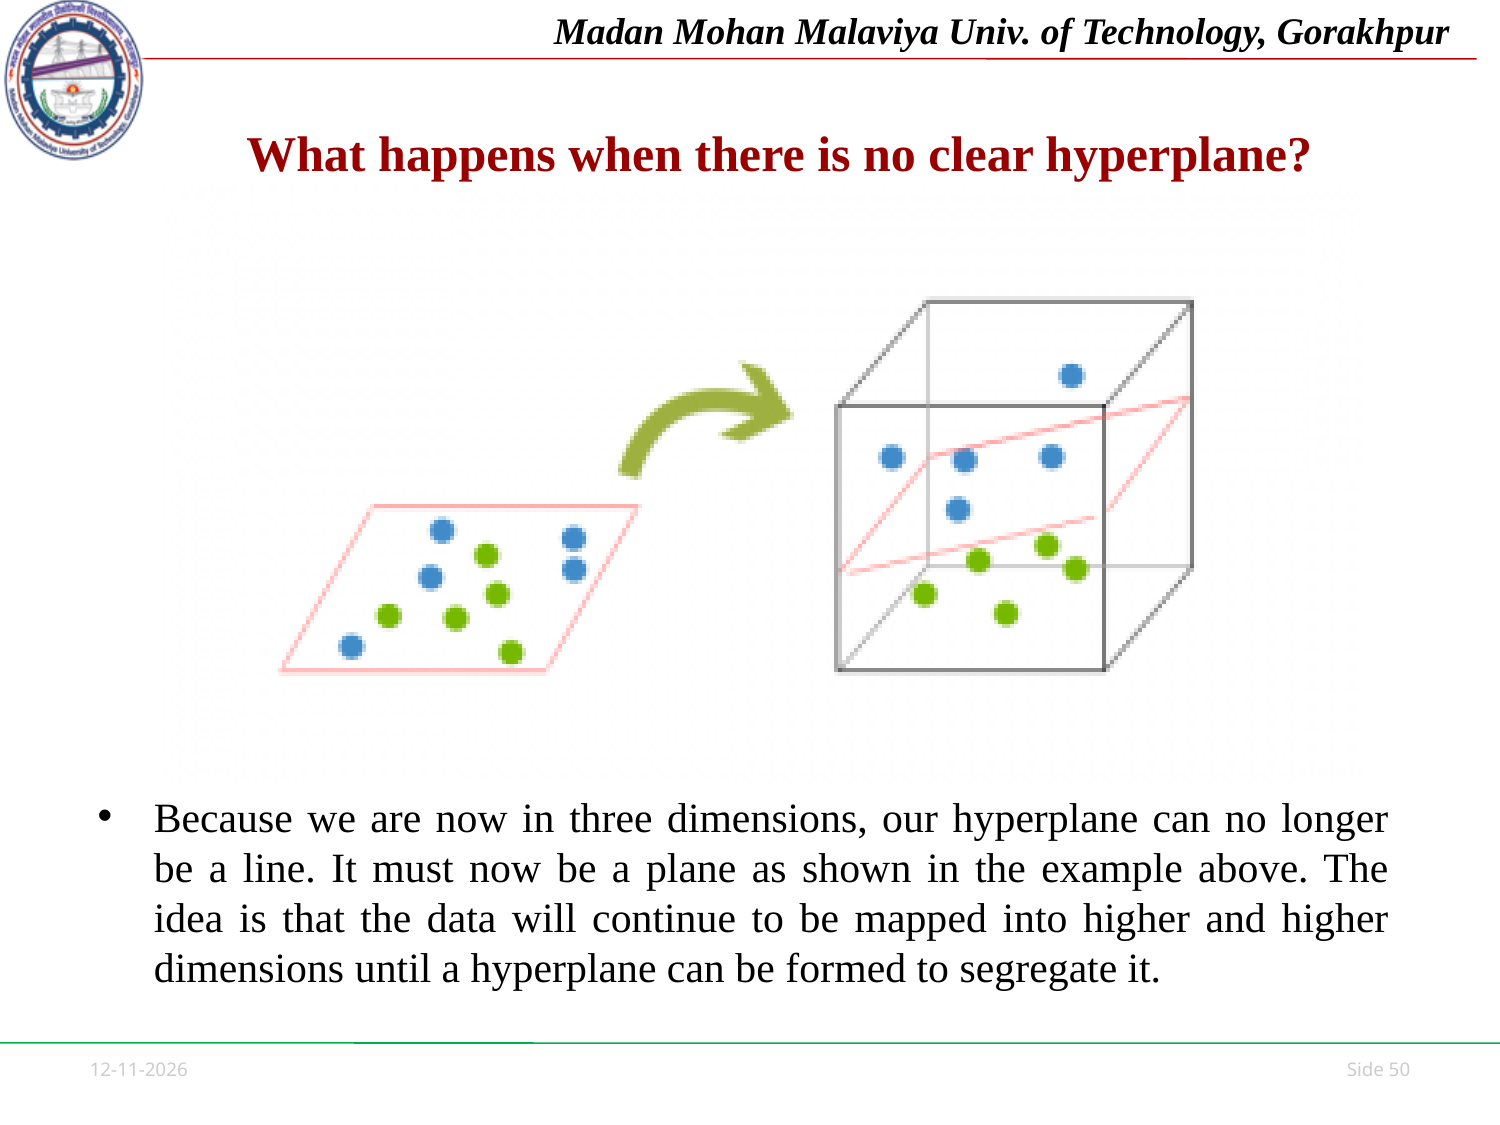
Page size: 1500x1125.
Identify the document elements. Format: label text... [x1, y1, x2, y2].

list [82, 231, 1418, 1047]
text_box Because we are now in three dimensions, our hyperplane can no longer be a line. It must now be a plane as shown in the example above. The idea is that the data will continue to be mapped into higher and higher dimensions until a hyperplane can be formed to segregate it. [82, 783, 1405, 998]
picture [0, 0, 148, 166]
picture [163, 184, 1362, 784]
title What happens when there is no clear hyperplane? [135, 113, 1424, 227]
